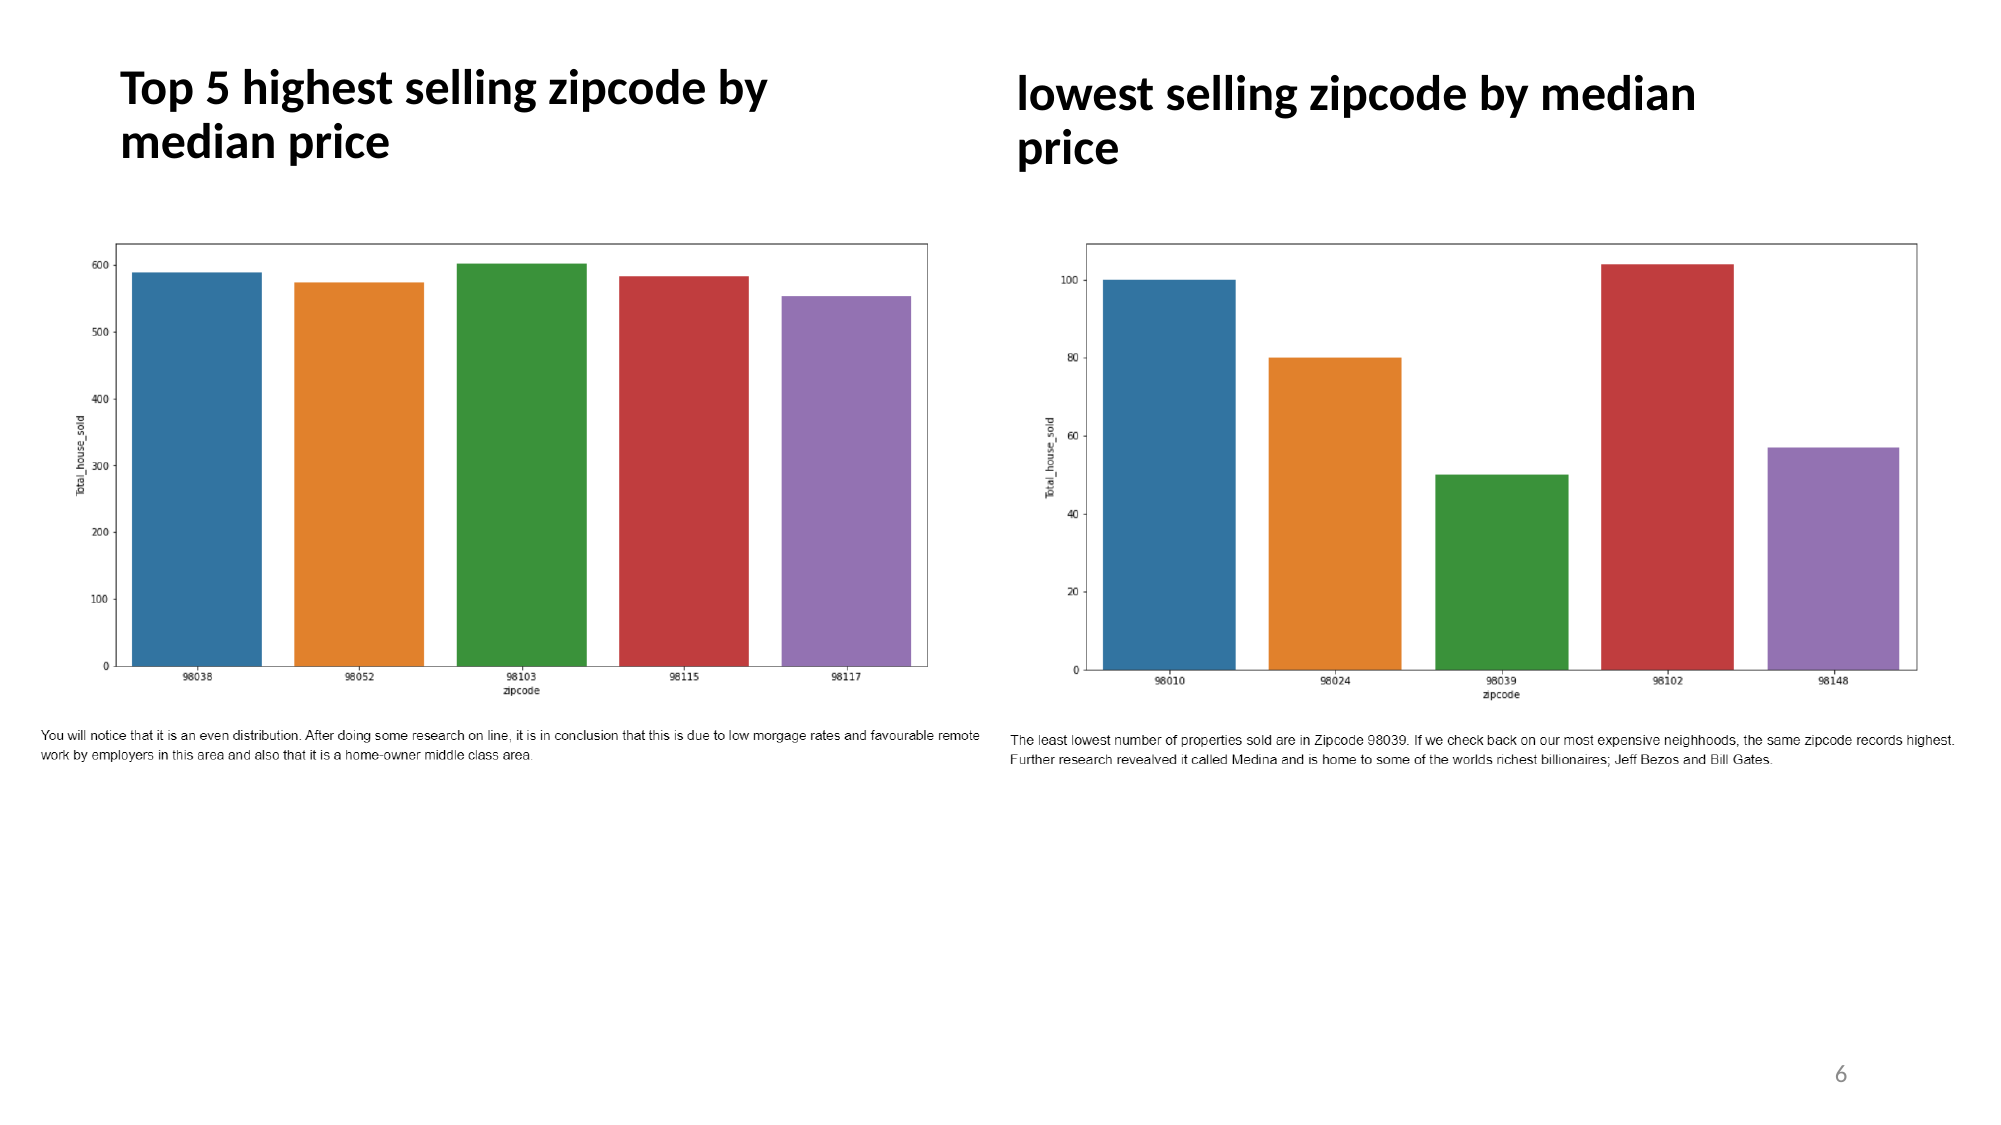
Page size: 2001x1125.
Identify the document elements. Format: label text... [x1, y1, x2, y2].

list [1001, 229, 1970, 781]
list Top 5 highest selling zipcode by median price [104, 42, 951, 178]
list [30, 229, 987, 768]
list lowest selling zipcode by median price [1001, 48, 1824, 184]
slide_number 6 [1412, 1042, 1863, 1103]
